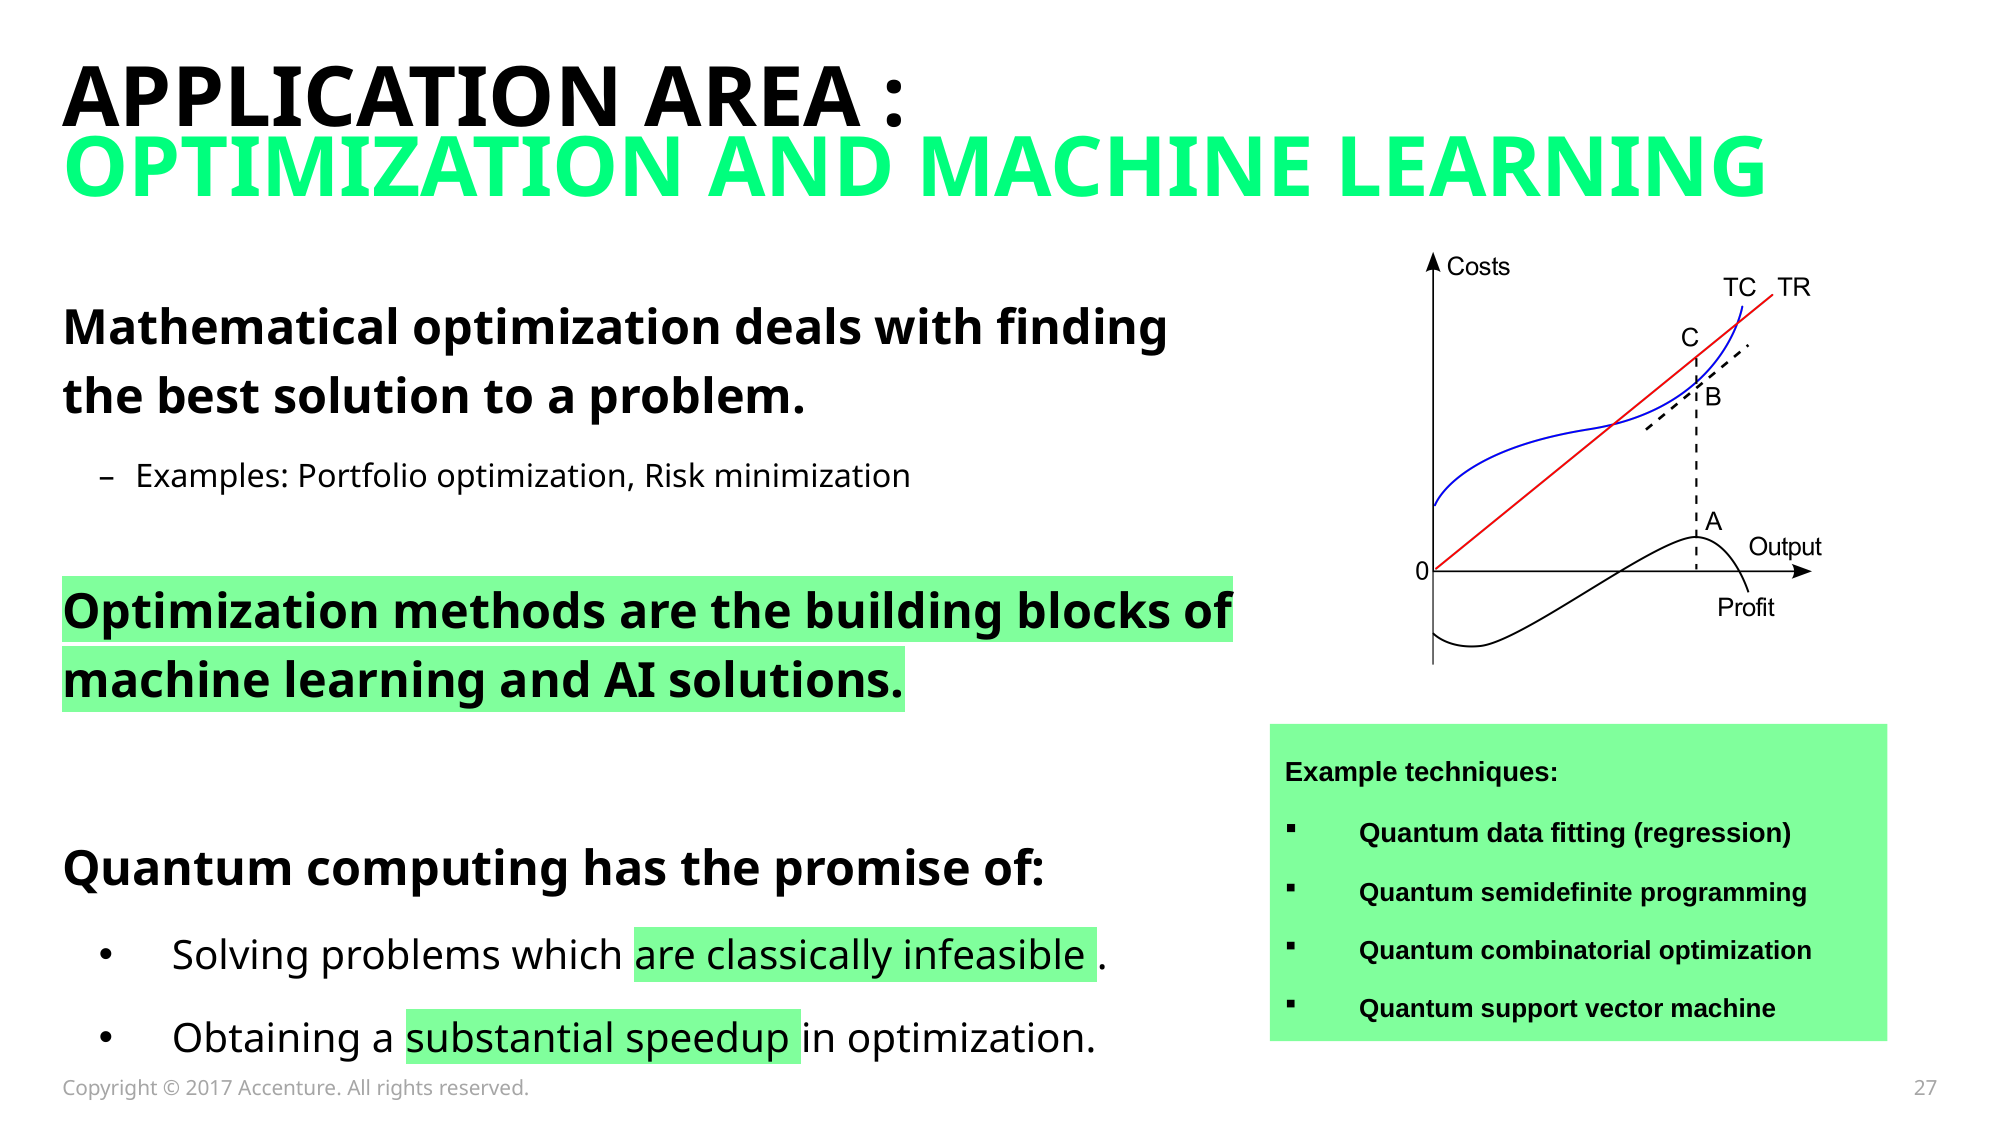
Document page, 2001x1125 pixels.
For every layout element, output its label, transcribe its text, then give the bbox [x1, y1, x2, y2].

text_box Example techniques: Quantum data fitting (regression) Quantum semidefinite programming Quantum combinatorial optimization Quantum support vector machine [1269, 723, 1888, 1042]
list Mathematical optimization deals with finding the best solution to a problem. Examples: Portfolio optimization, Risk minimization Optimization methods are the building blocks of machine learning and AI solutions. Quantum computing has the promise of: Solving problems which are classically infeasible . Obtaining a substantial speedup in optimization. [62, 269, 1238, 1070]
picture [1410, 246, 1842, 670]
title Application Area : Optimization and MACHINE LEARNING [62, 62, 1938, 225]
footer Copyright © 2017 Accenture. All rights reserved. [62, 1070, 1000, 1104]
slide_number 27 [1887, 1069, 1938, 1104]
